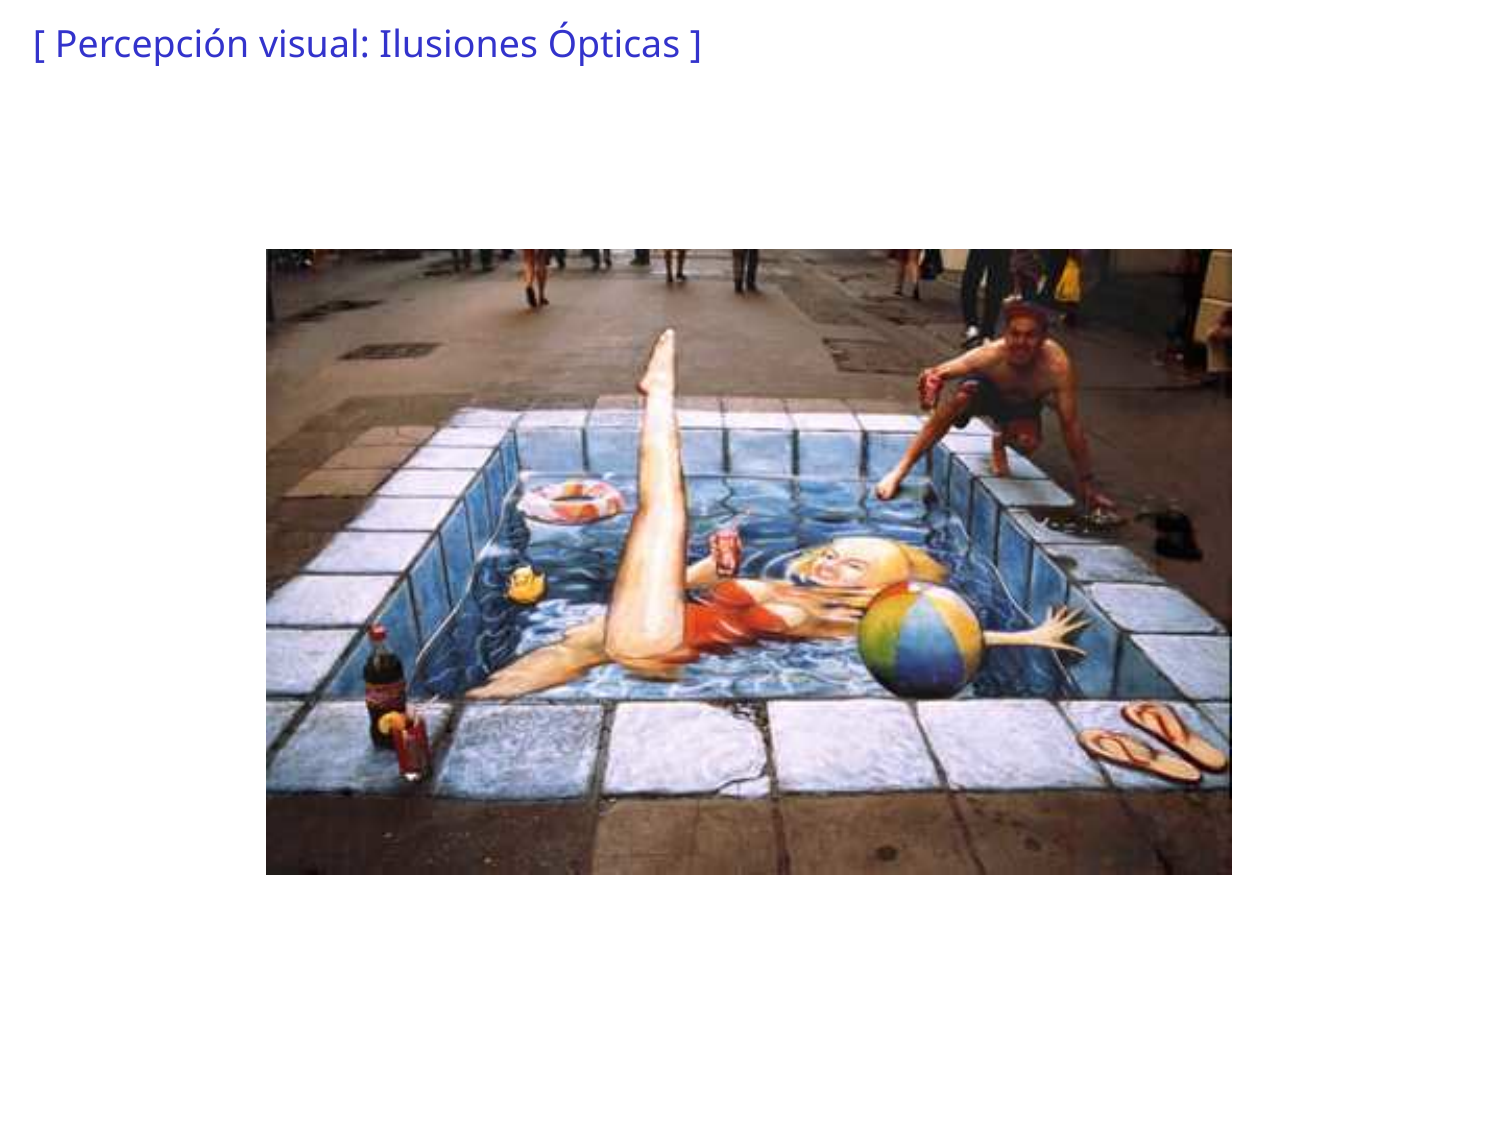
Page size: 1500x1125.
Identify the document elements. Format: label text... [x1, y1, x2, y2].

text_box [ Percepción visual: Ilusiones Ópticas ] [18, 12, 718, 73]
picture [266, 249, 1232, 876]
